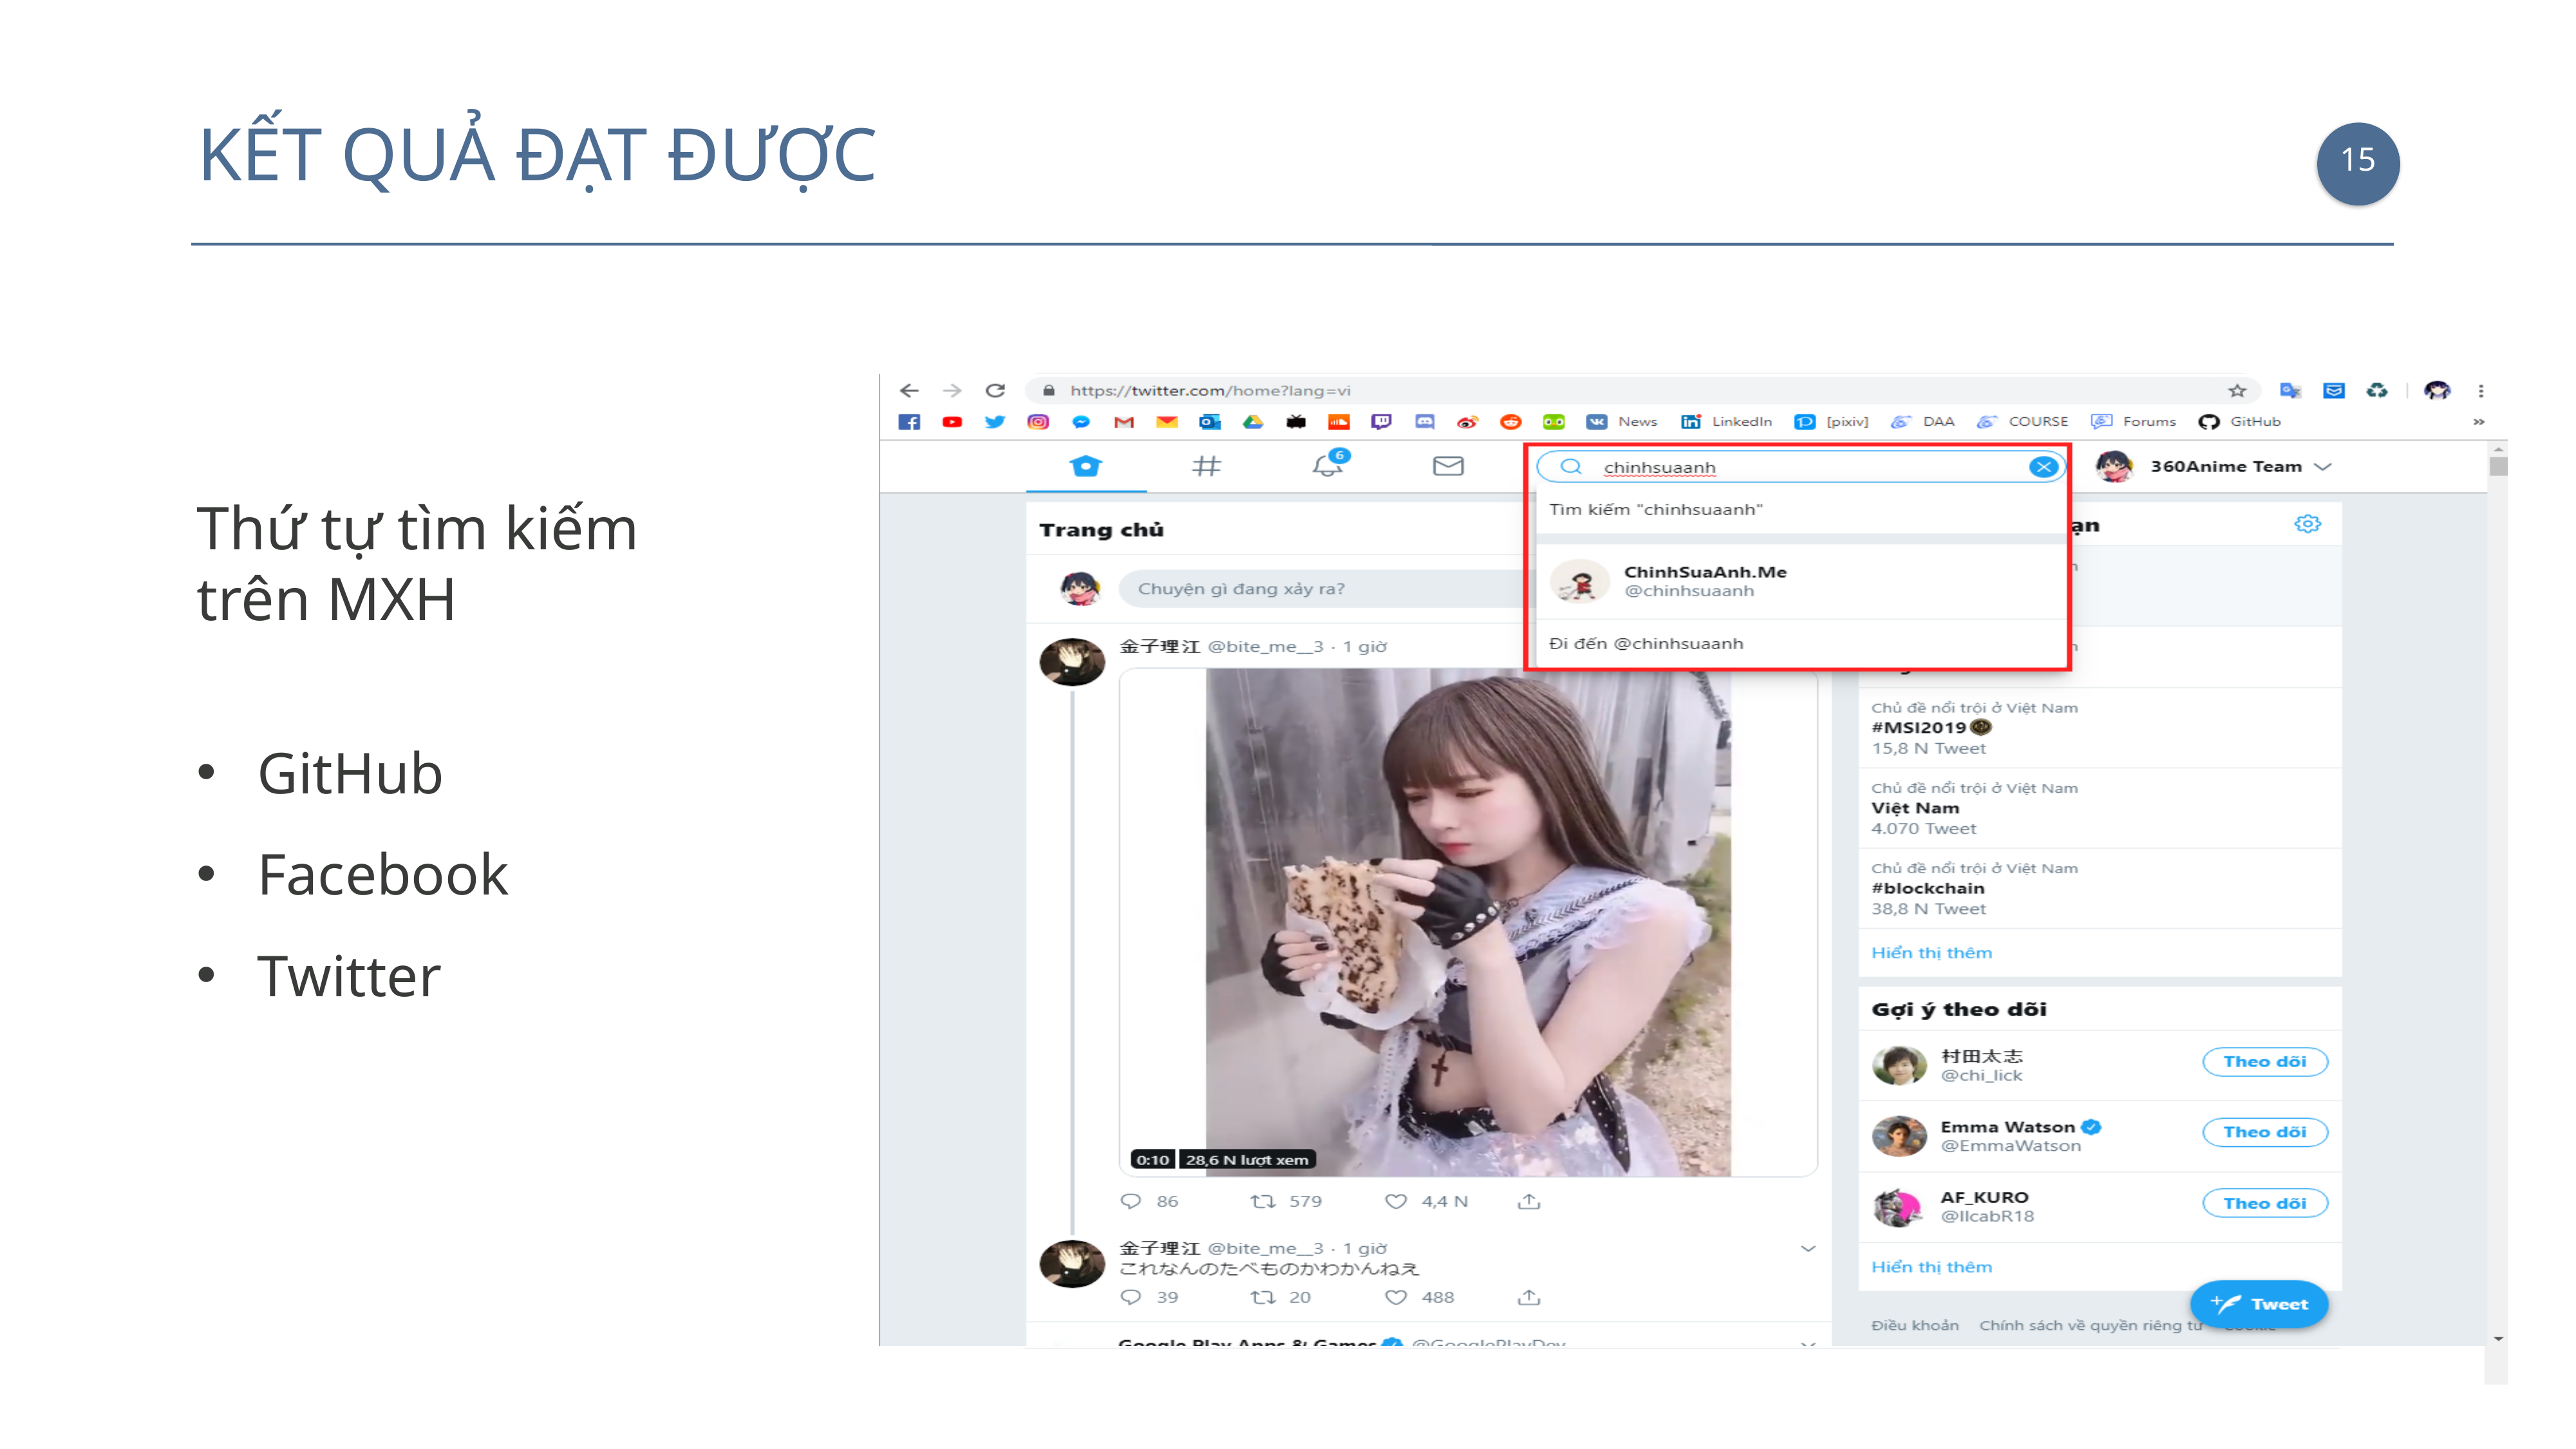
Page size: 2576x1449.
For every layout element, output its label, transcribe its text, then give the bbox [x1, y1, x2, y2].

text_box KẾT QUẢ ĐẠT ĐƯỢC [187, 103, 2013, 200]
text_box Thứ tự tìm kiếm trên MXH GitHub Facebook Twitter [187, 418, 769, 1080]
slide_number 14 [2309, 125, 2407, 196]
picture [878, 368, 2508, 1385]
